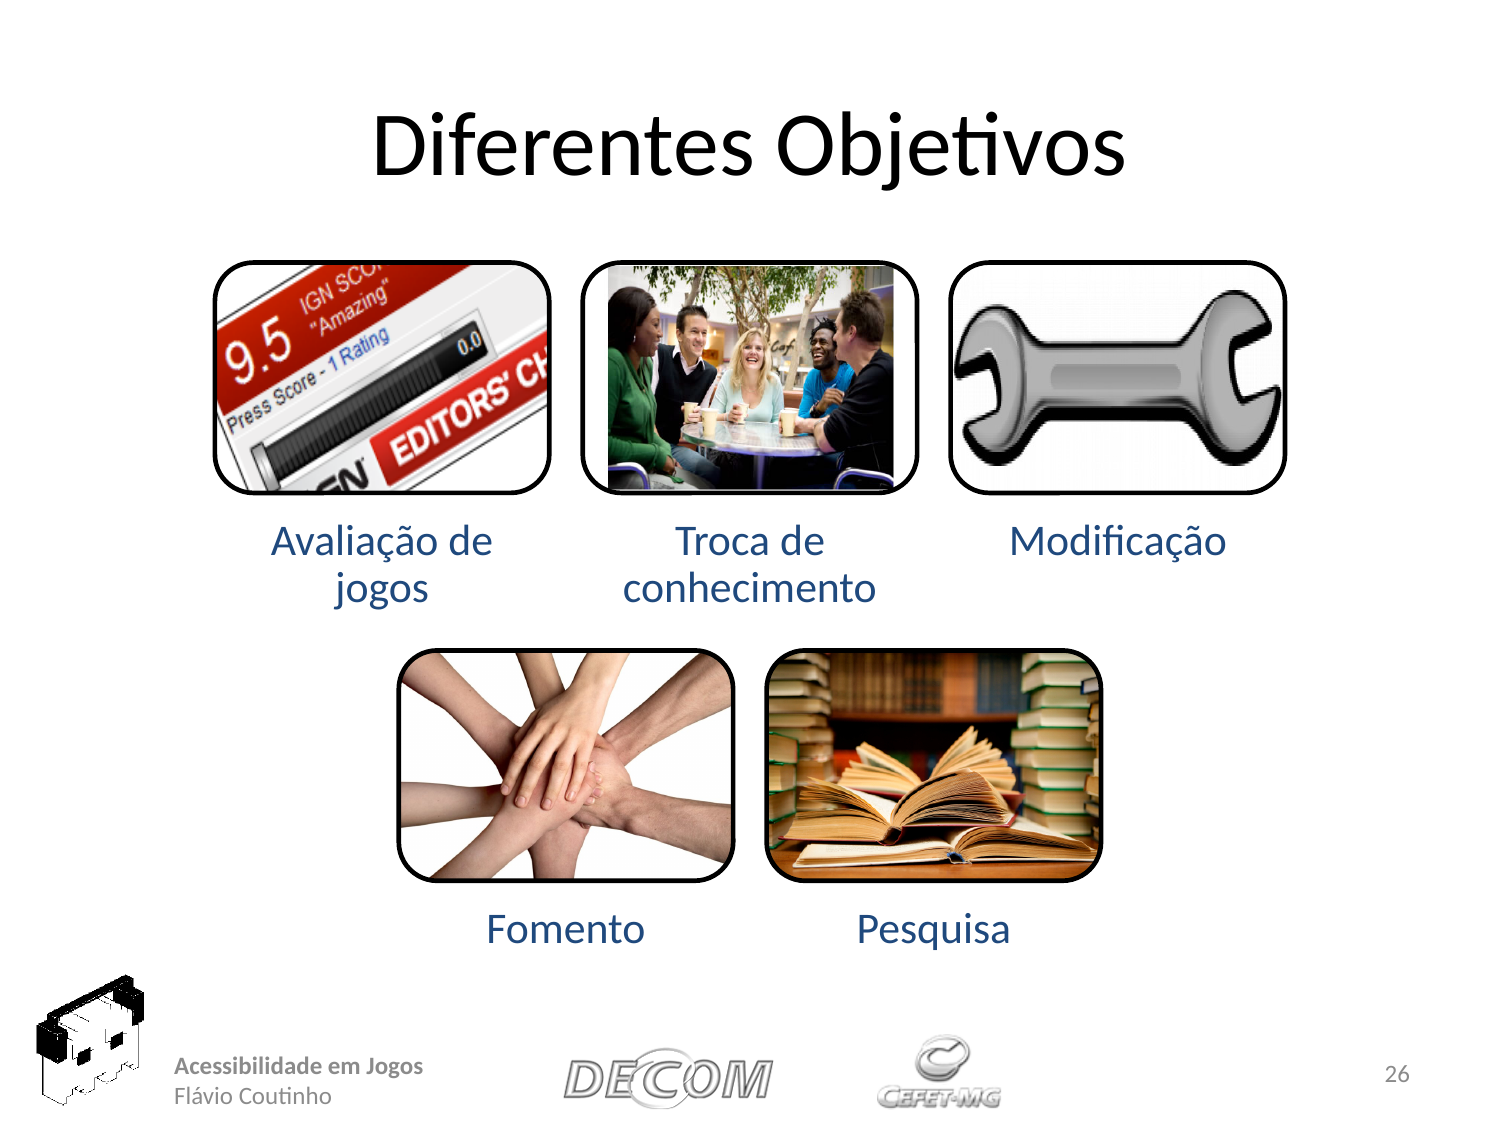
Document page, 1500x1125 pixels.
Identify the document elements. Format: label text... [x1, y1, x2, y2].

picture [561, 1046, 774, 1111]
slide_number 26 [1074, 1042, 1425, 1103]
title Diferentes Objetivos [75, 45, 1425, 233]
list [74, 262, 1426, 1006]
picture [877, 1034, 1003, 1110]
